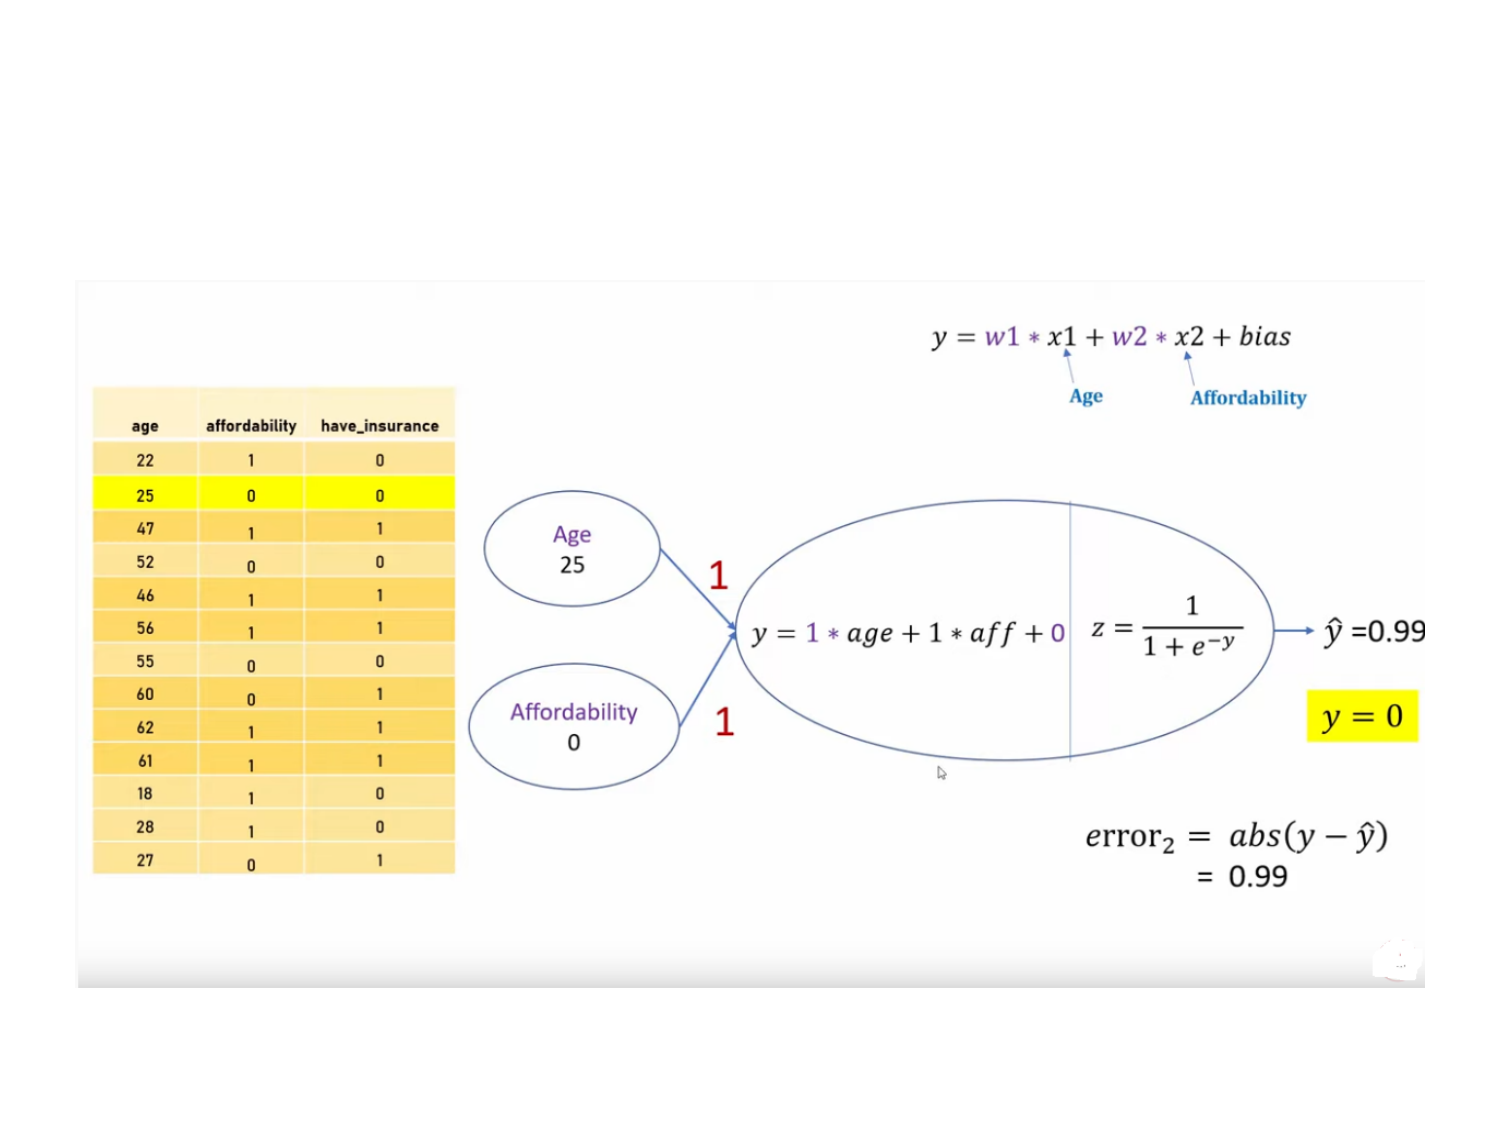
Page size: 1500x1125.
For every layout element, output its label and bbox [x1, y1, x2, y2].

list [74, 280, 1426, 988]
